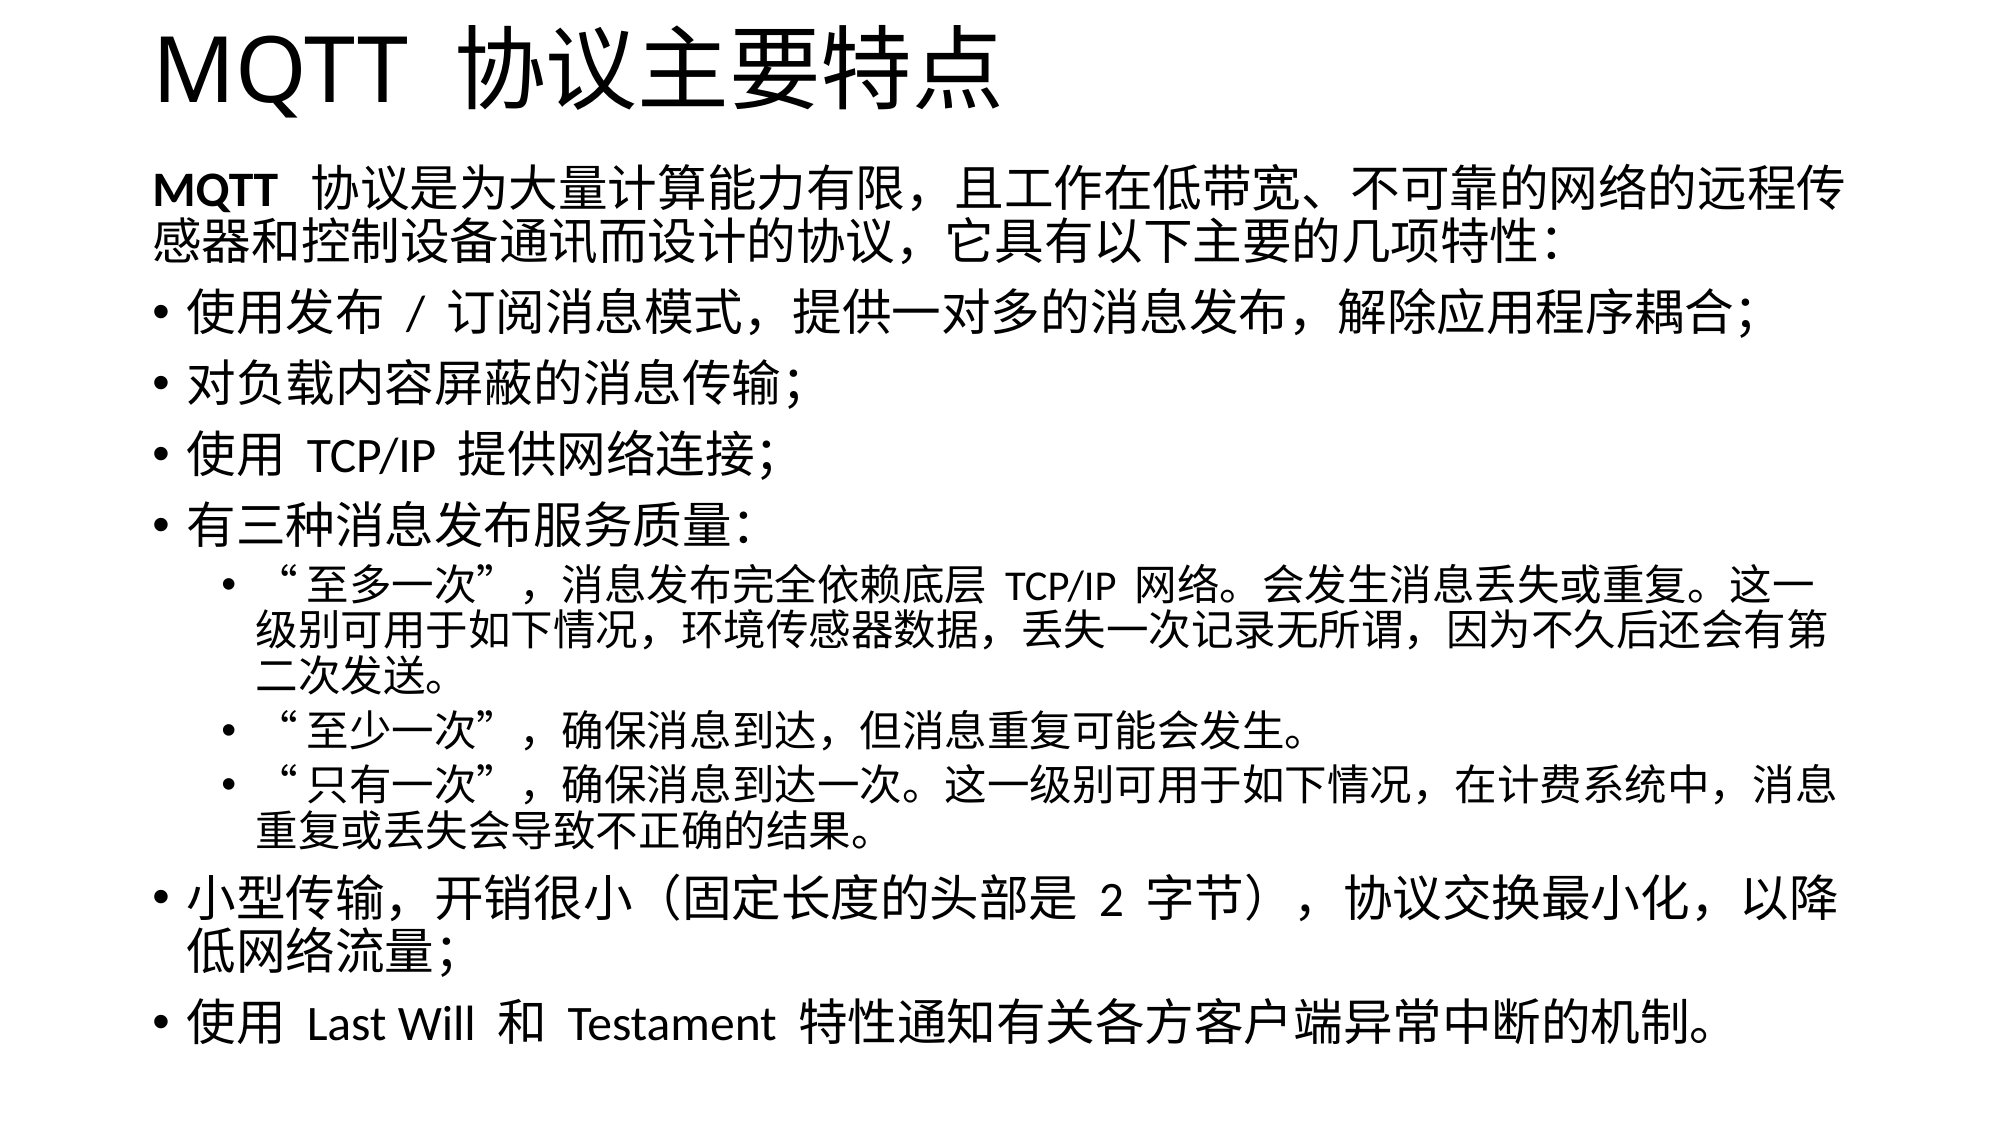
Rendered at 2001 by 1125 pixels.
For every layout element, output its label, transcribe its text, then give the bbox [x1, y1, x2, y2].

title MQTT 协议主要特点 [137, 13, 1863, 133]
list MQTT 协议是为大量计算能力有限，且工作在低带宽、不可靠的网络的远程传感器和控制设备通讯而设计的协议，它具有以下主要的几项特性： 使用发布 / 订阅消息模式，提供一对多的消息发布，解除应用程序耦合； 对负载内容屏蔽的消息传输； 使用 TCP/IP 提供网络连接； 有三种消息发布服务质量： “至多一次”，消息发布完全依赖底层 TCP/IP 网络。会发生消息丢失或重复。这一级别可用于如下情况，环境传感器数据，丢失一次记录无所谓，因为不久后还会有第二次发送。 “至少一次”，确保消息到达，但消息重复可能会发生。 “只有一次”，确保消息到达一次。这一级别可用于如下情况，在计费系统中，消息重复或丢失会导致不正确的结果。 小型传输，开销很小（固定长度的头部是 2 字节），协议交换最小化，以降低网络流量； 使用 Last Will 和 Testament 特性通知有关各方客户端异常中断的机制。 [137, 155, 1863, 1074]
